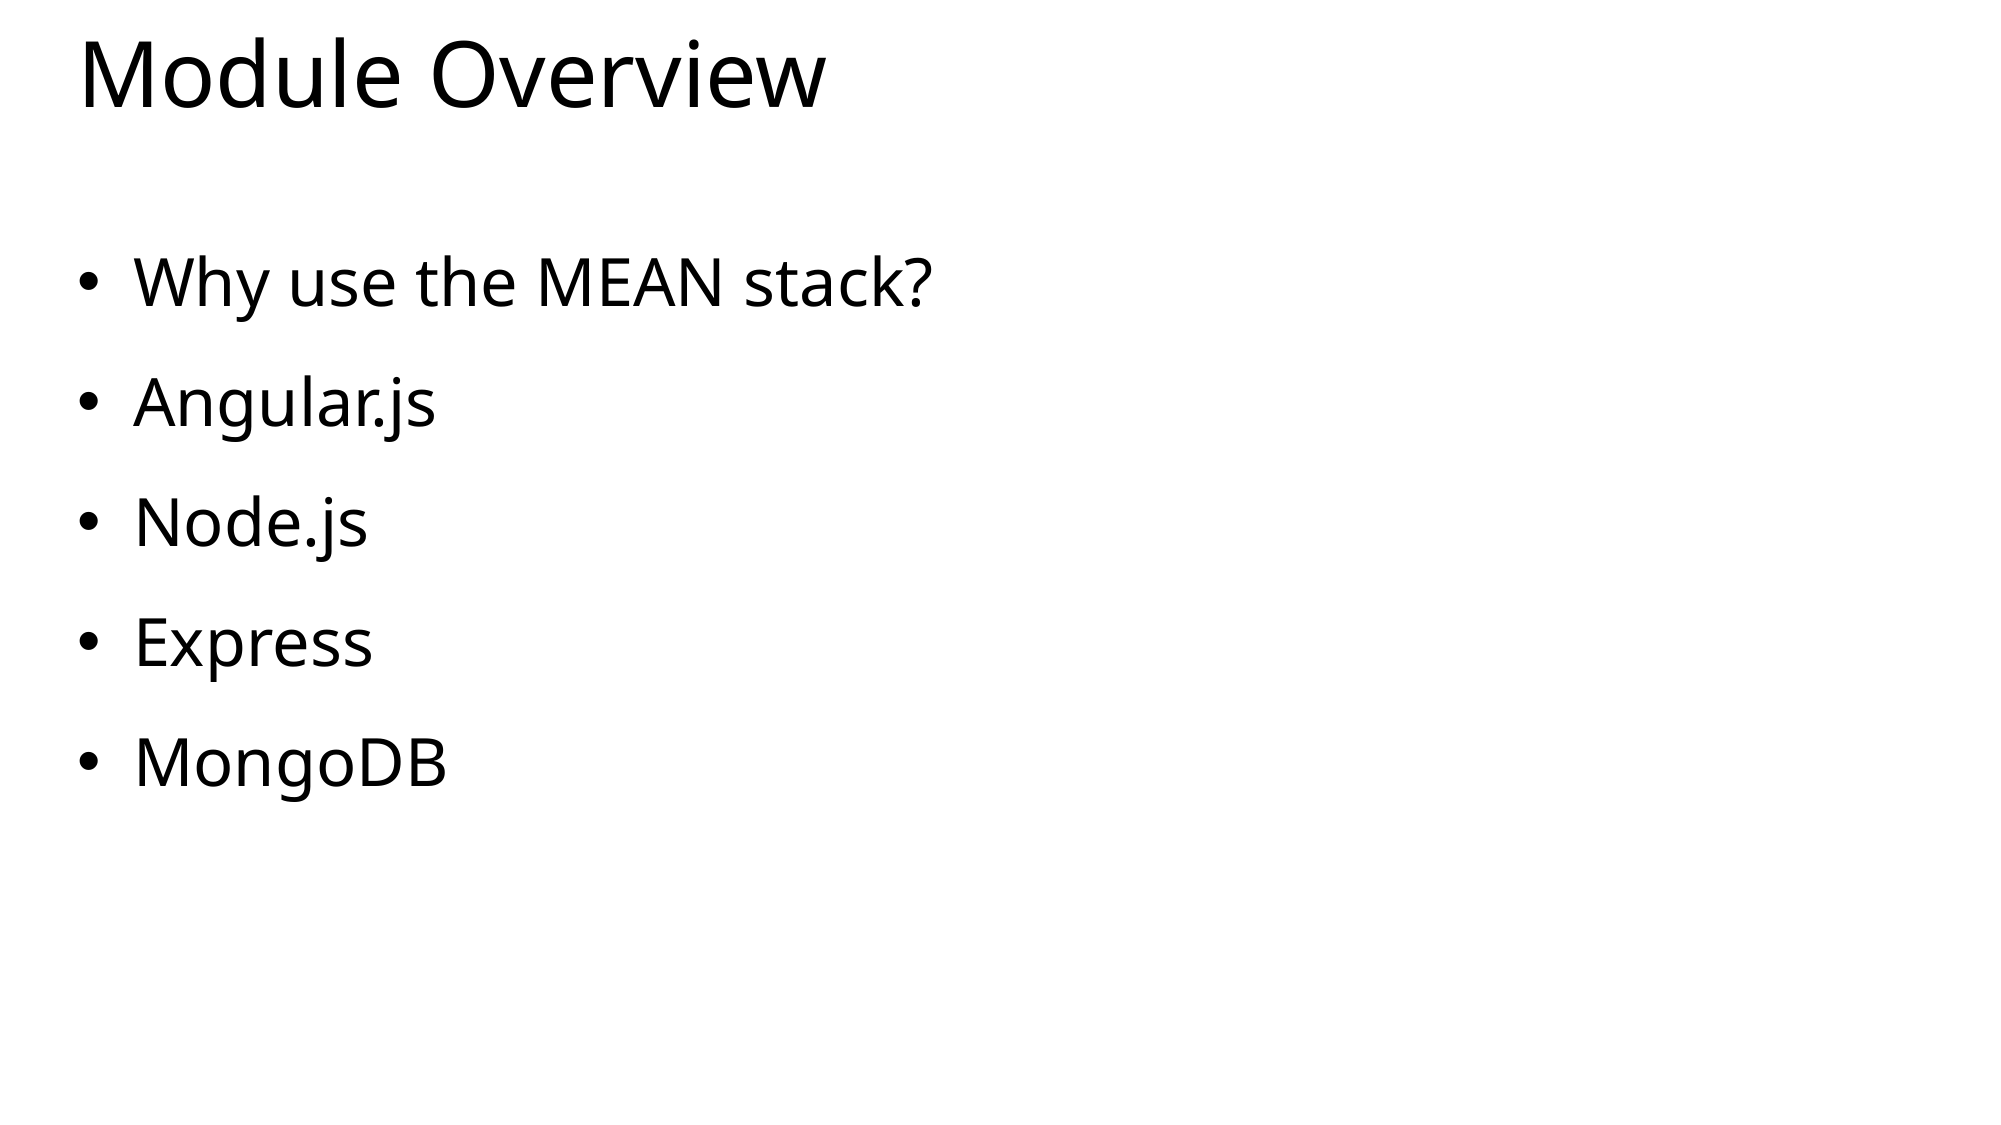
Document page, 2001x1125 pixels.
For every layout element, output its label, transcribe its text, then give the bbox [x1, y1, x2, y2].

list Why use the MEAN stack? Angular.js Node.js Express MongoDB [62, 227, 1953, 1096]
title Module Overview [62, 29, 1953, 205]
